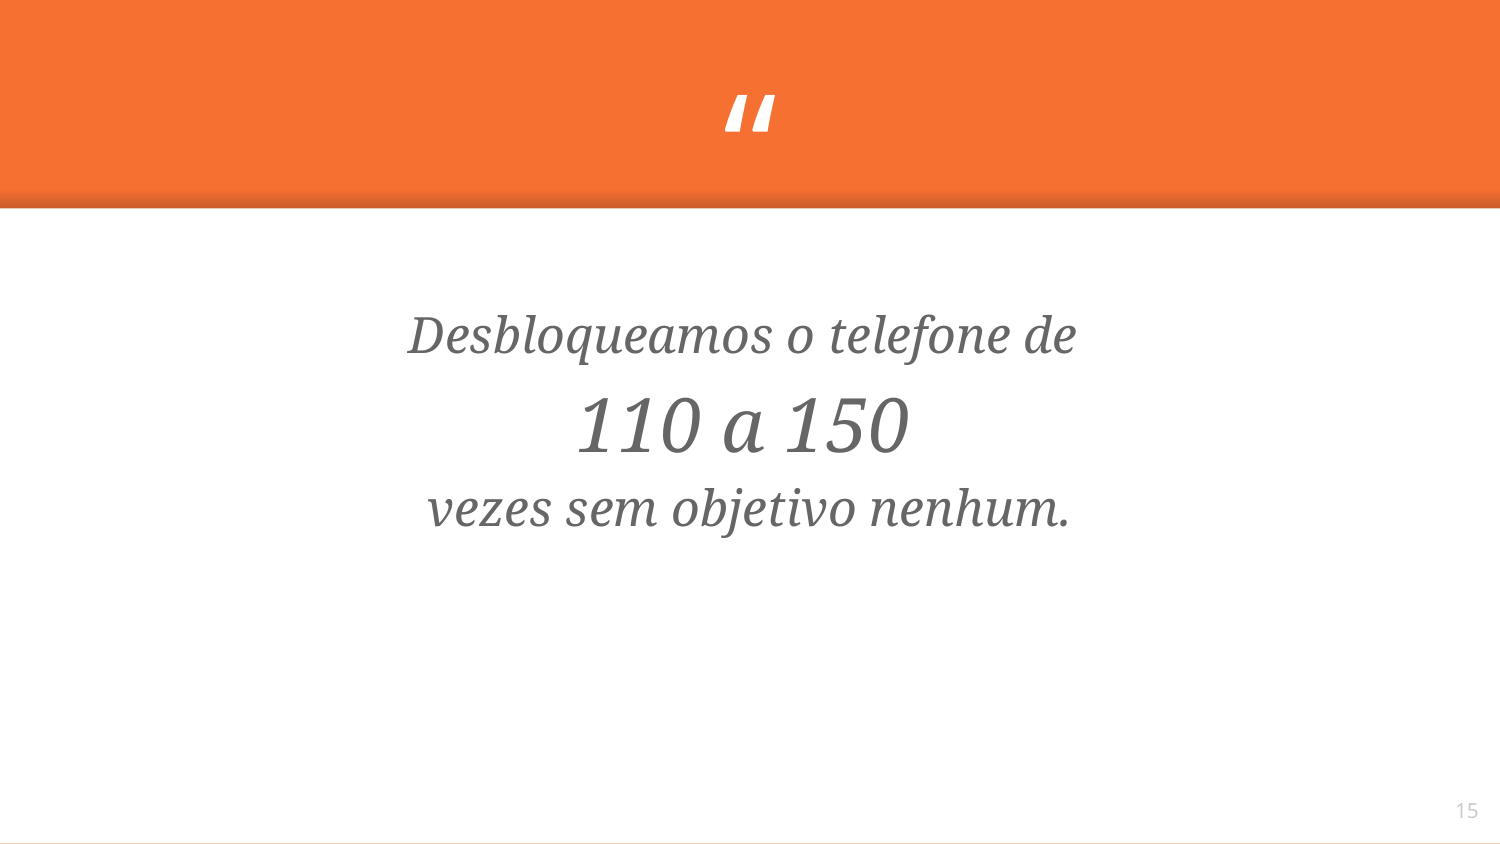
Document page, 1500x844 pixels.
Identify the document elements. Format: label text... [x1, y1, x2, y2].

list Desbloqueamos o telefone de 110 a 150 vezes sem objetivo nenhum. [303, 279, 1197, 725]
slide_number ‹#› [1403, 779, 1494, 844]
